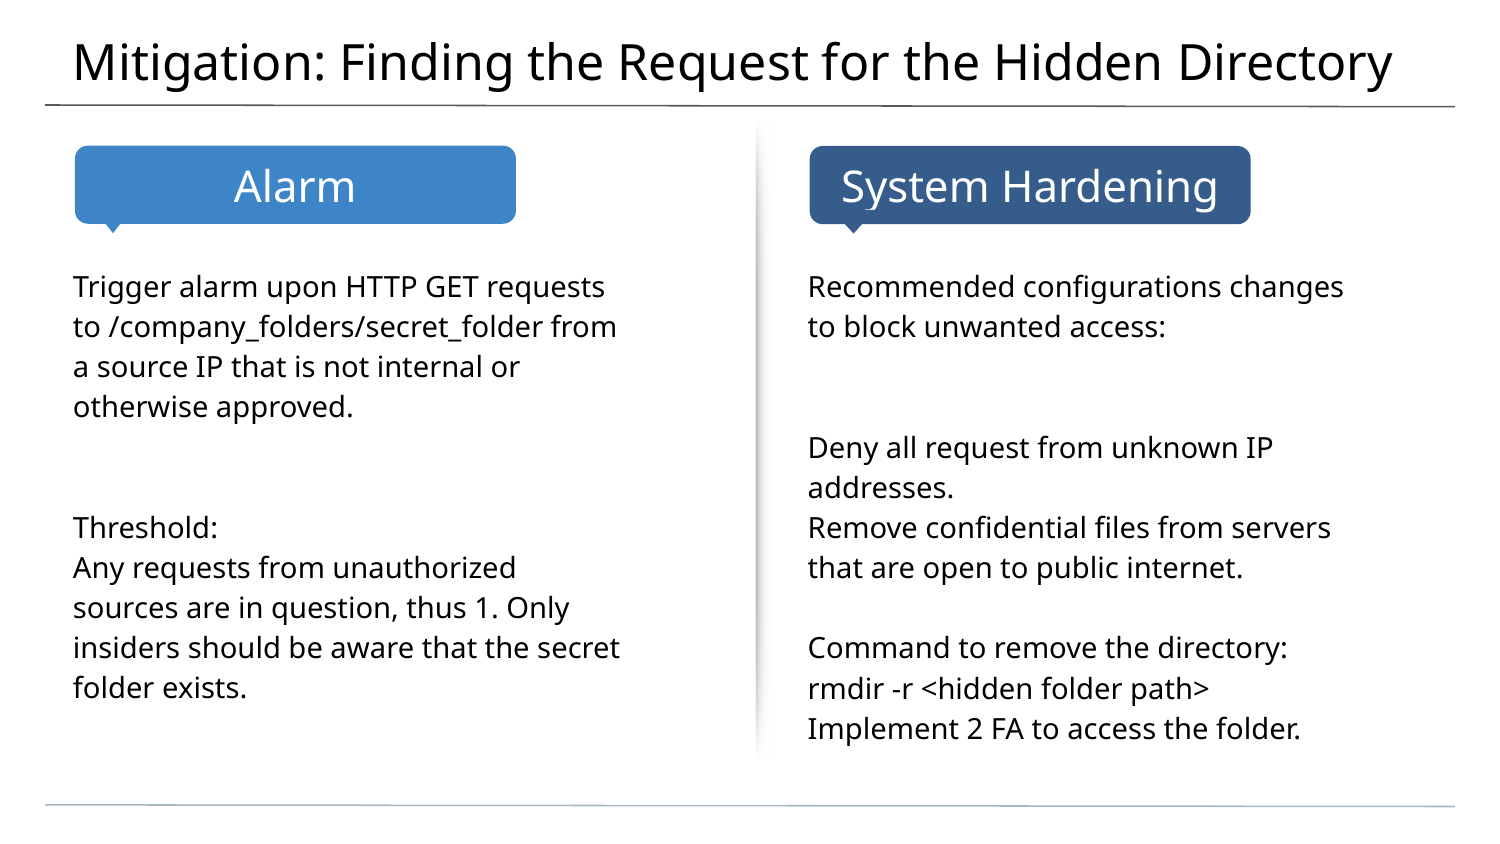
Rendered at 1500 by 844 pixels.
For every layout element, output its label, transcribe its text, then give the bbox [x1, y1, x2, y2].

subtitle Recommended configurations changes to block unwanted access: Deny all request from unknown IP addresses. Remove confidential files from servers that are open to public internet. Command to remove the directory: rmdir -r <hidden folder path> Implement 2 FA to access the folder. [732, 263, 1438, 805]
title Mitigation: Finding the Request for the Hidden Directory [0, 0, 1500, 88]
picture [703, 107, 839, 782]
subtitle Trigger alarm upon HTTP GET requests to /company_folders/secret_folder from a source IP that is not internal or otherwise approved. Threshold: Any requests from unauthorized sources are in question, thus 1. Only insiders should be aware that the secret folder exists. [0, 262, 704, 805]
